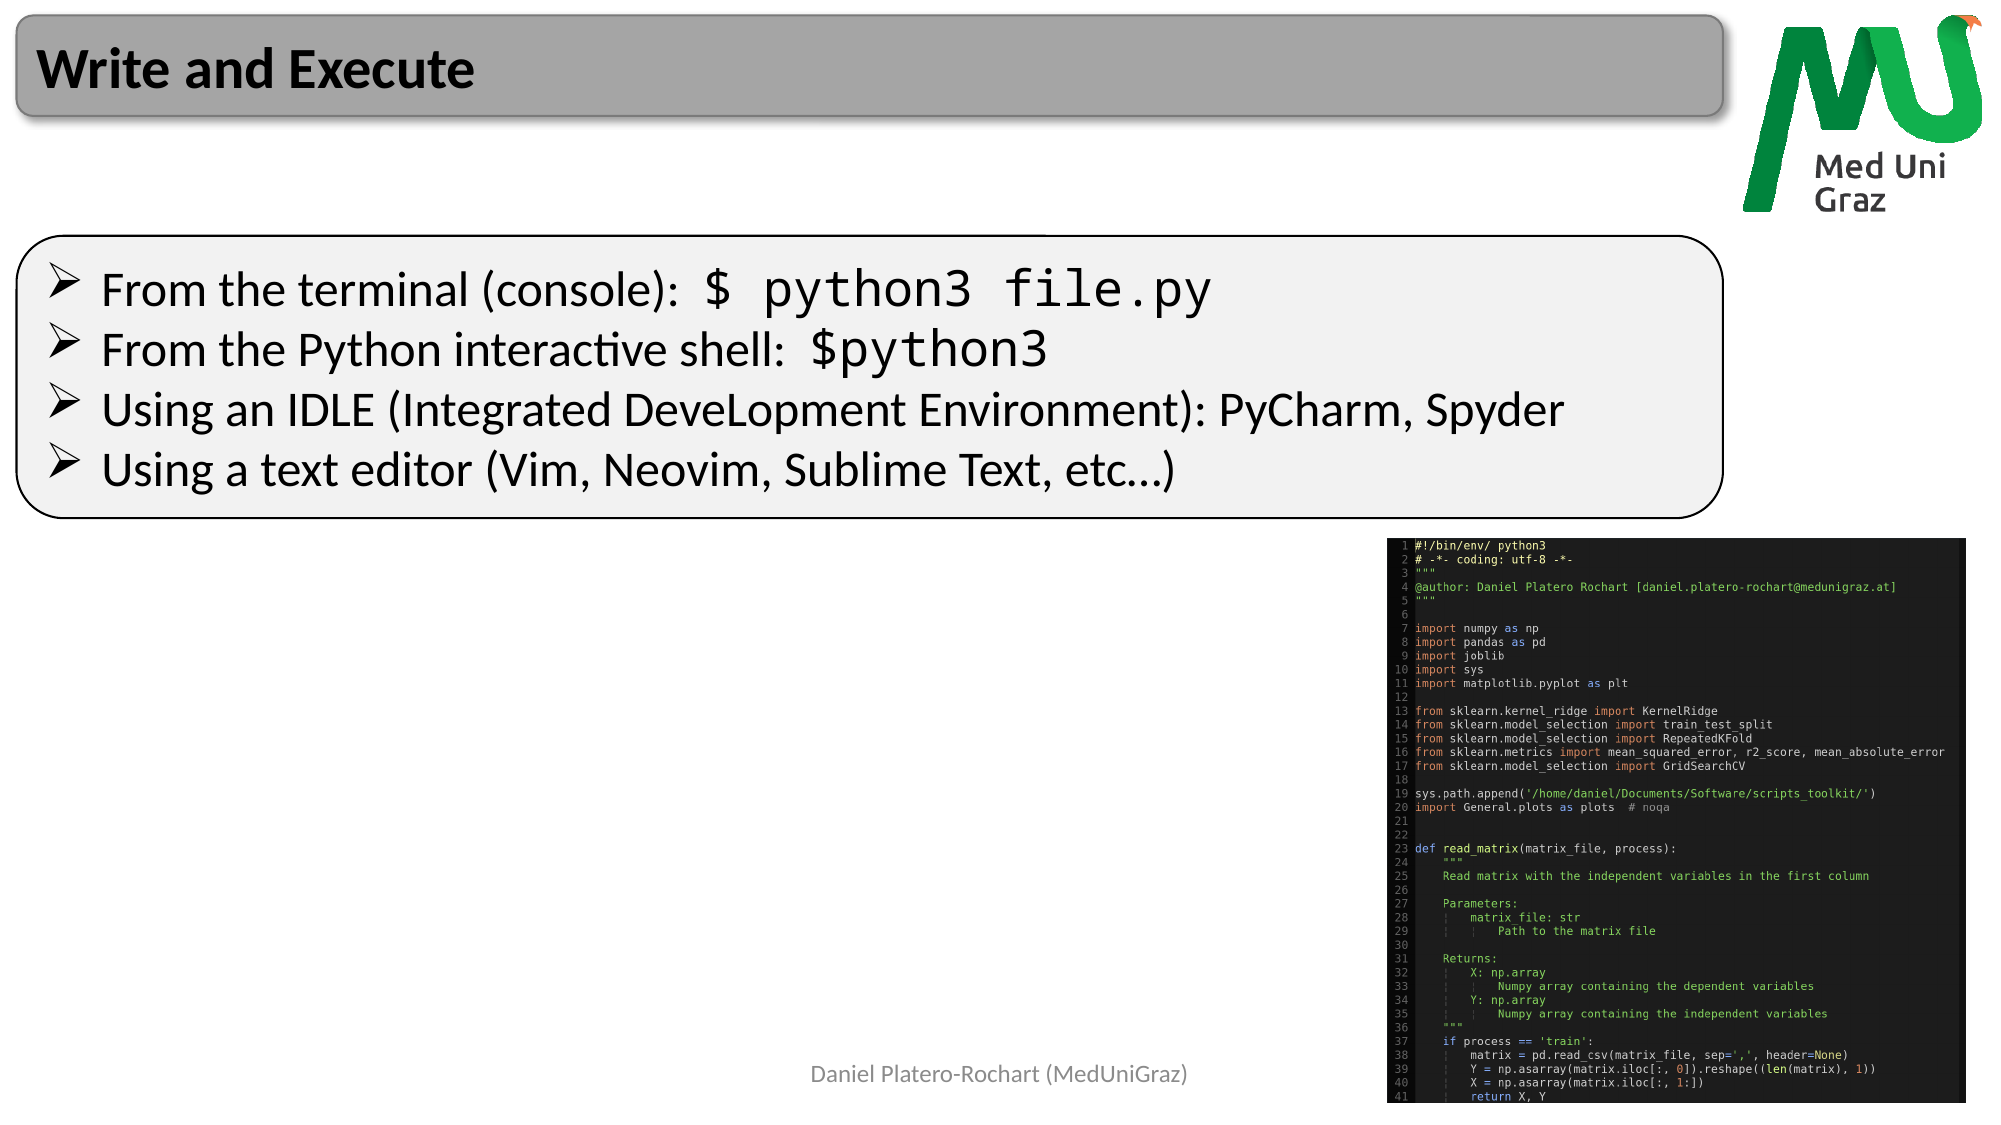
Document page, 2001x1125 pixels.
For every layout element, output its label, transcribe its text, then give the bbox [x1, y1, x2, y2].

text_box From the terminal (console): $ python3 file.py From the Python interactive shell: $python3 Using an IDLE (Integrated DeveLopment Environment): PyCharm, Spyder Using a text editor (Vim, Neovim, Sublime Text, etc…) [15, 234, 1724, 520]
text_box Write and Execute [15, 14, 1724, 117]
footer Daniel Platero-Rochart (MedUniGraz) [662, 1042, 1338, 1103]
picture [1387, 538, 1966, 1103]
picture [1742, 15, 1982, 217]
